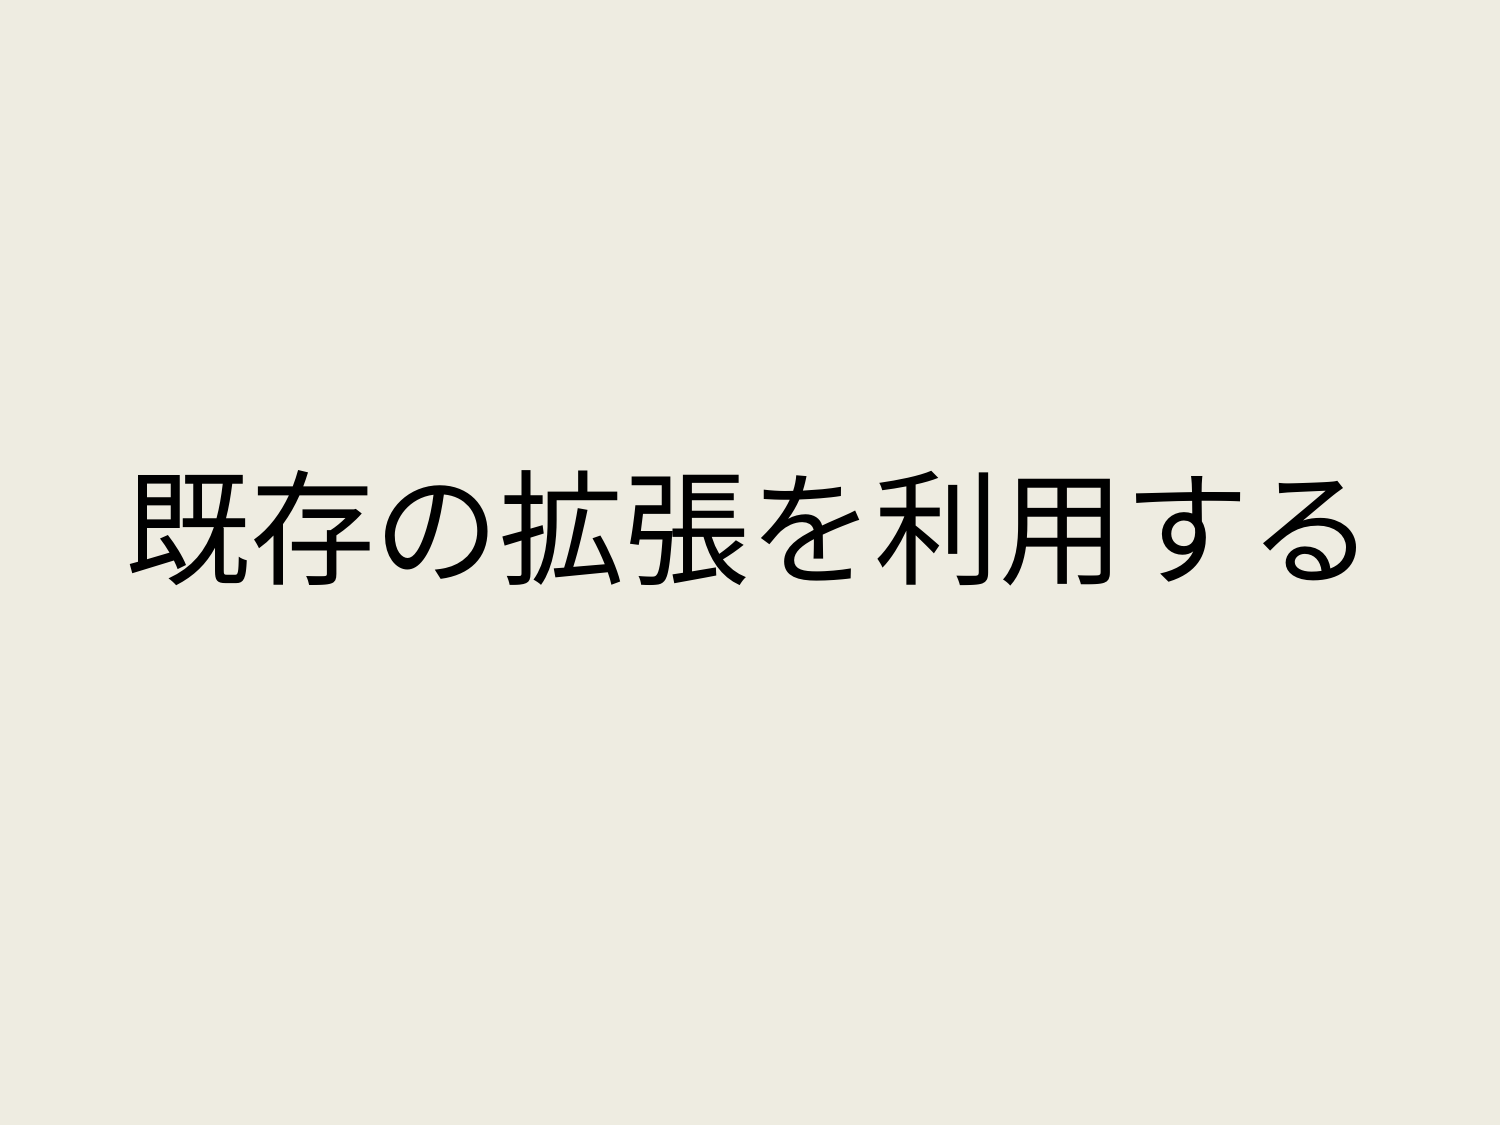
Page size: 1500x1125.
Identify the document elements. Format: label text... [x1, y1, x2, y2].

title 既存の拡張を利用する [75, 45, 1425, 1005]
